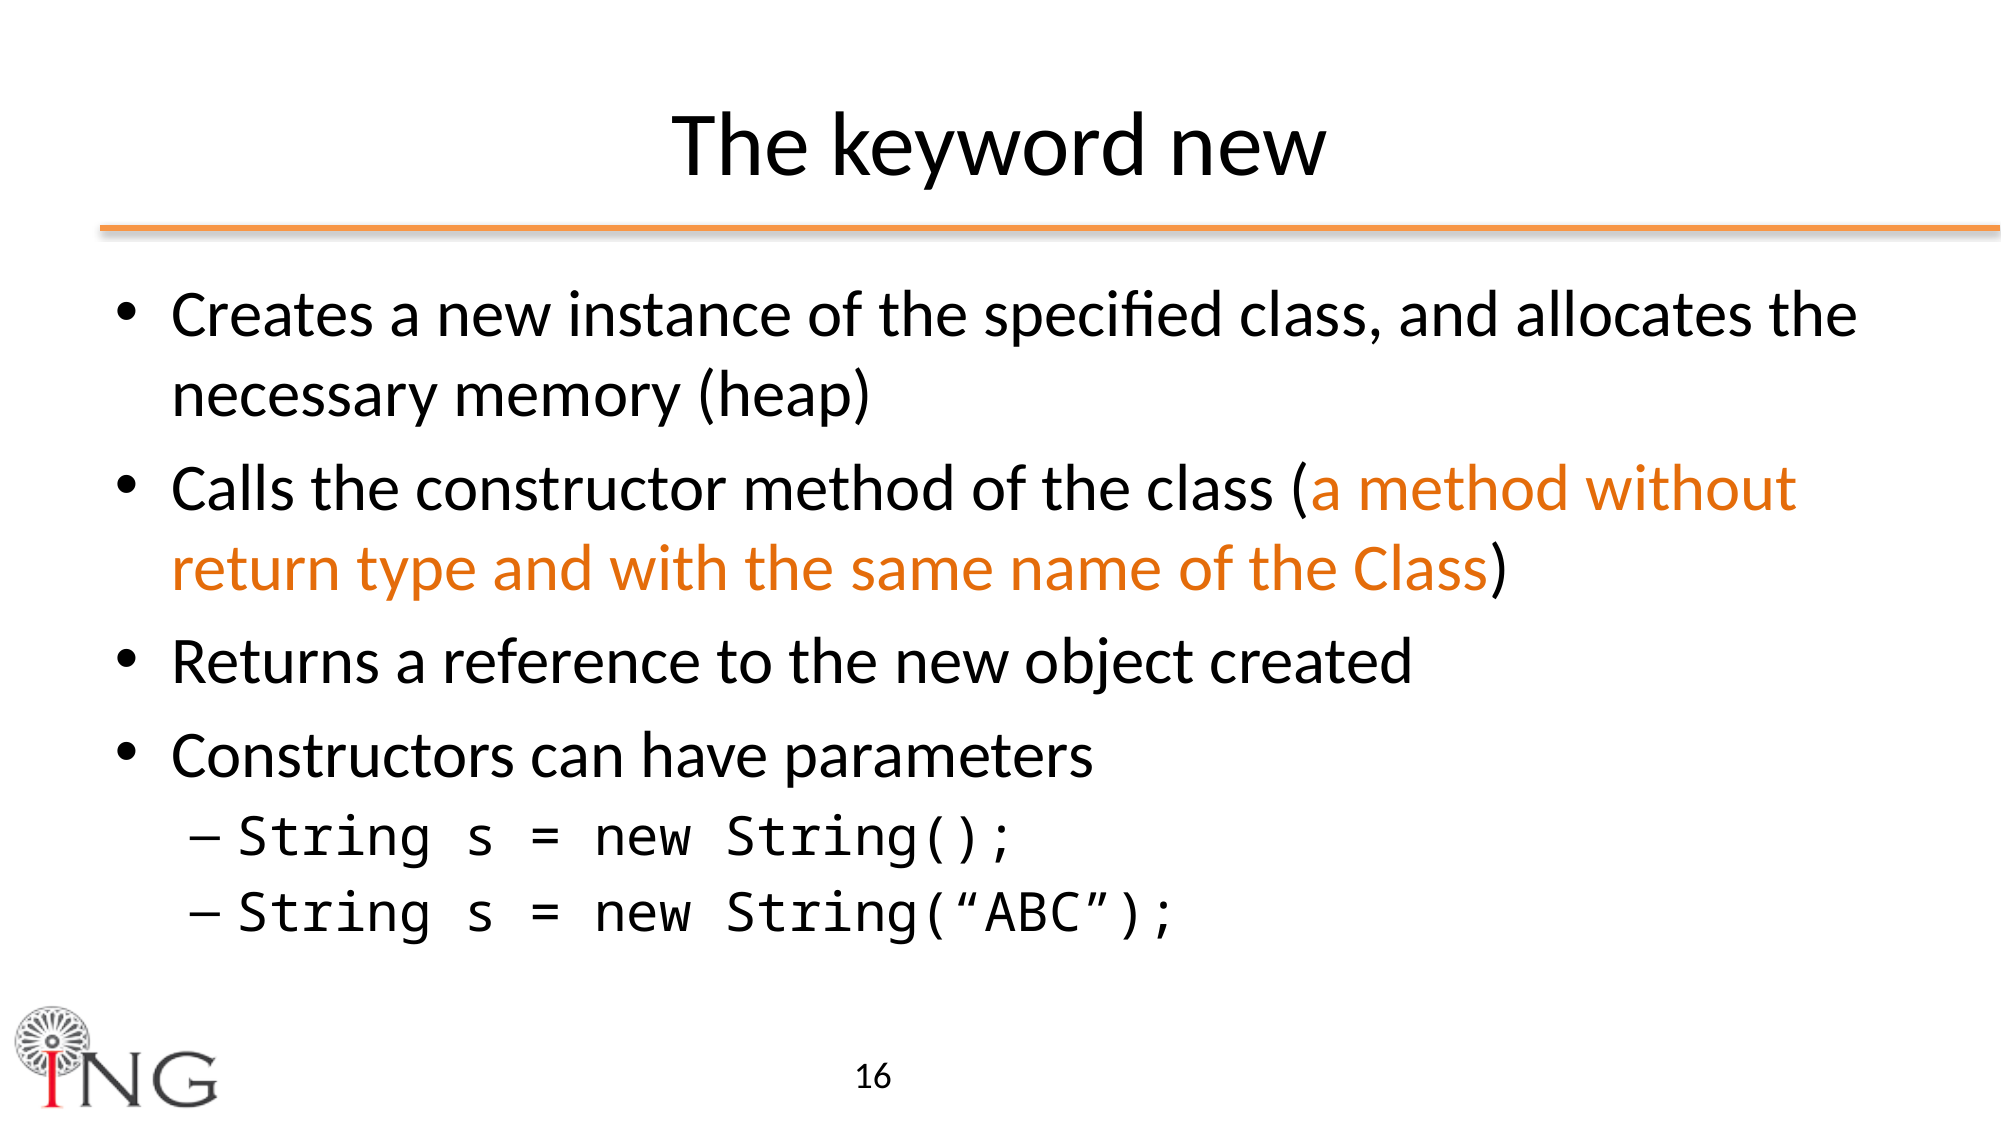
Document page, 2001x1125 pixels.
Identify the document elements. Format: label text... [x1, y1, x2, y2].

title The keyword new [99, 45, 1900, 233]
slide_number 16 [839, 1043, 1900, 1104]
list Creates a new instance of the specified class, and allocates the necessary memory (heap) Calls the constructor method of the class (a method without return type and with the same name of the Class) Returns a reference to the new object created Constructors can have parameters String s = new String(); String s = new String(“ABC”); [99, 262, 1900, 1005]
picture [0, 987, 244, 1125]
